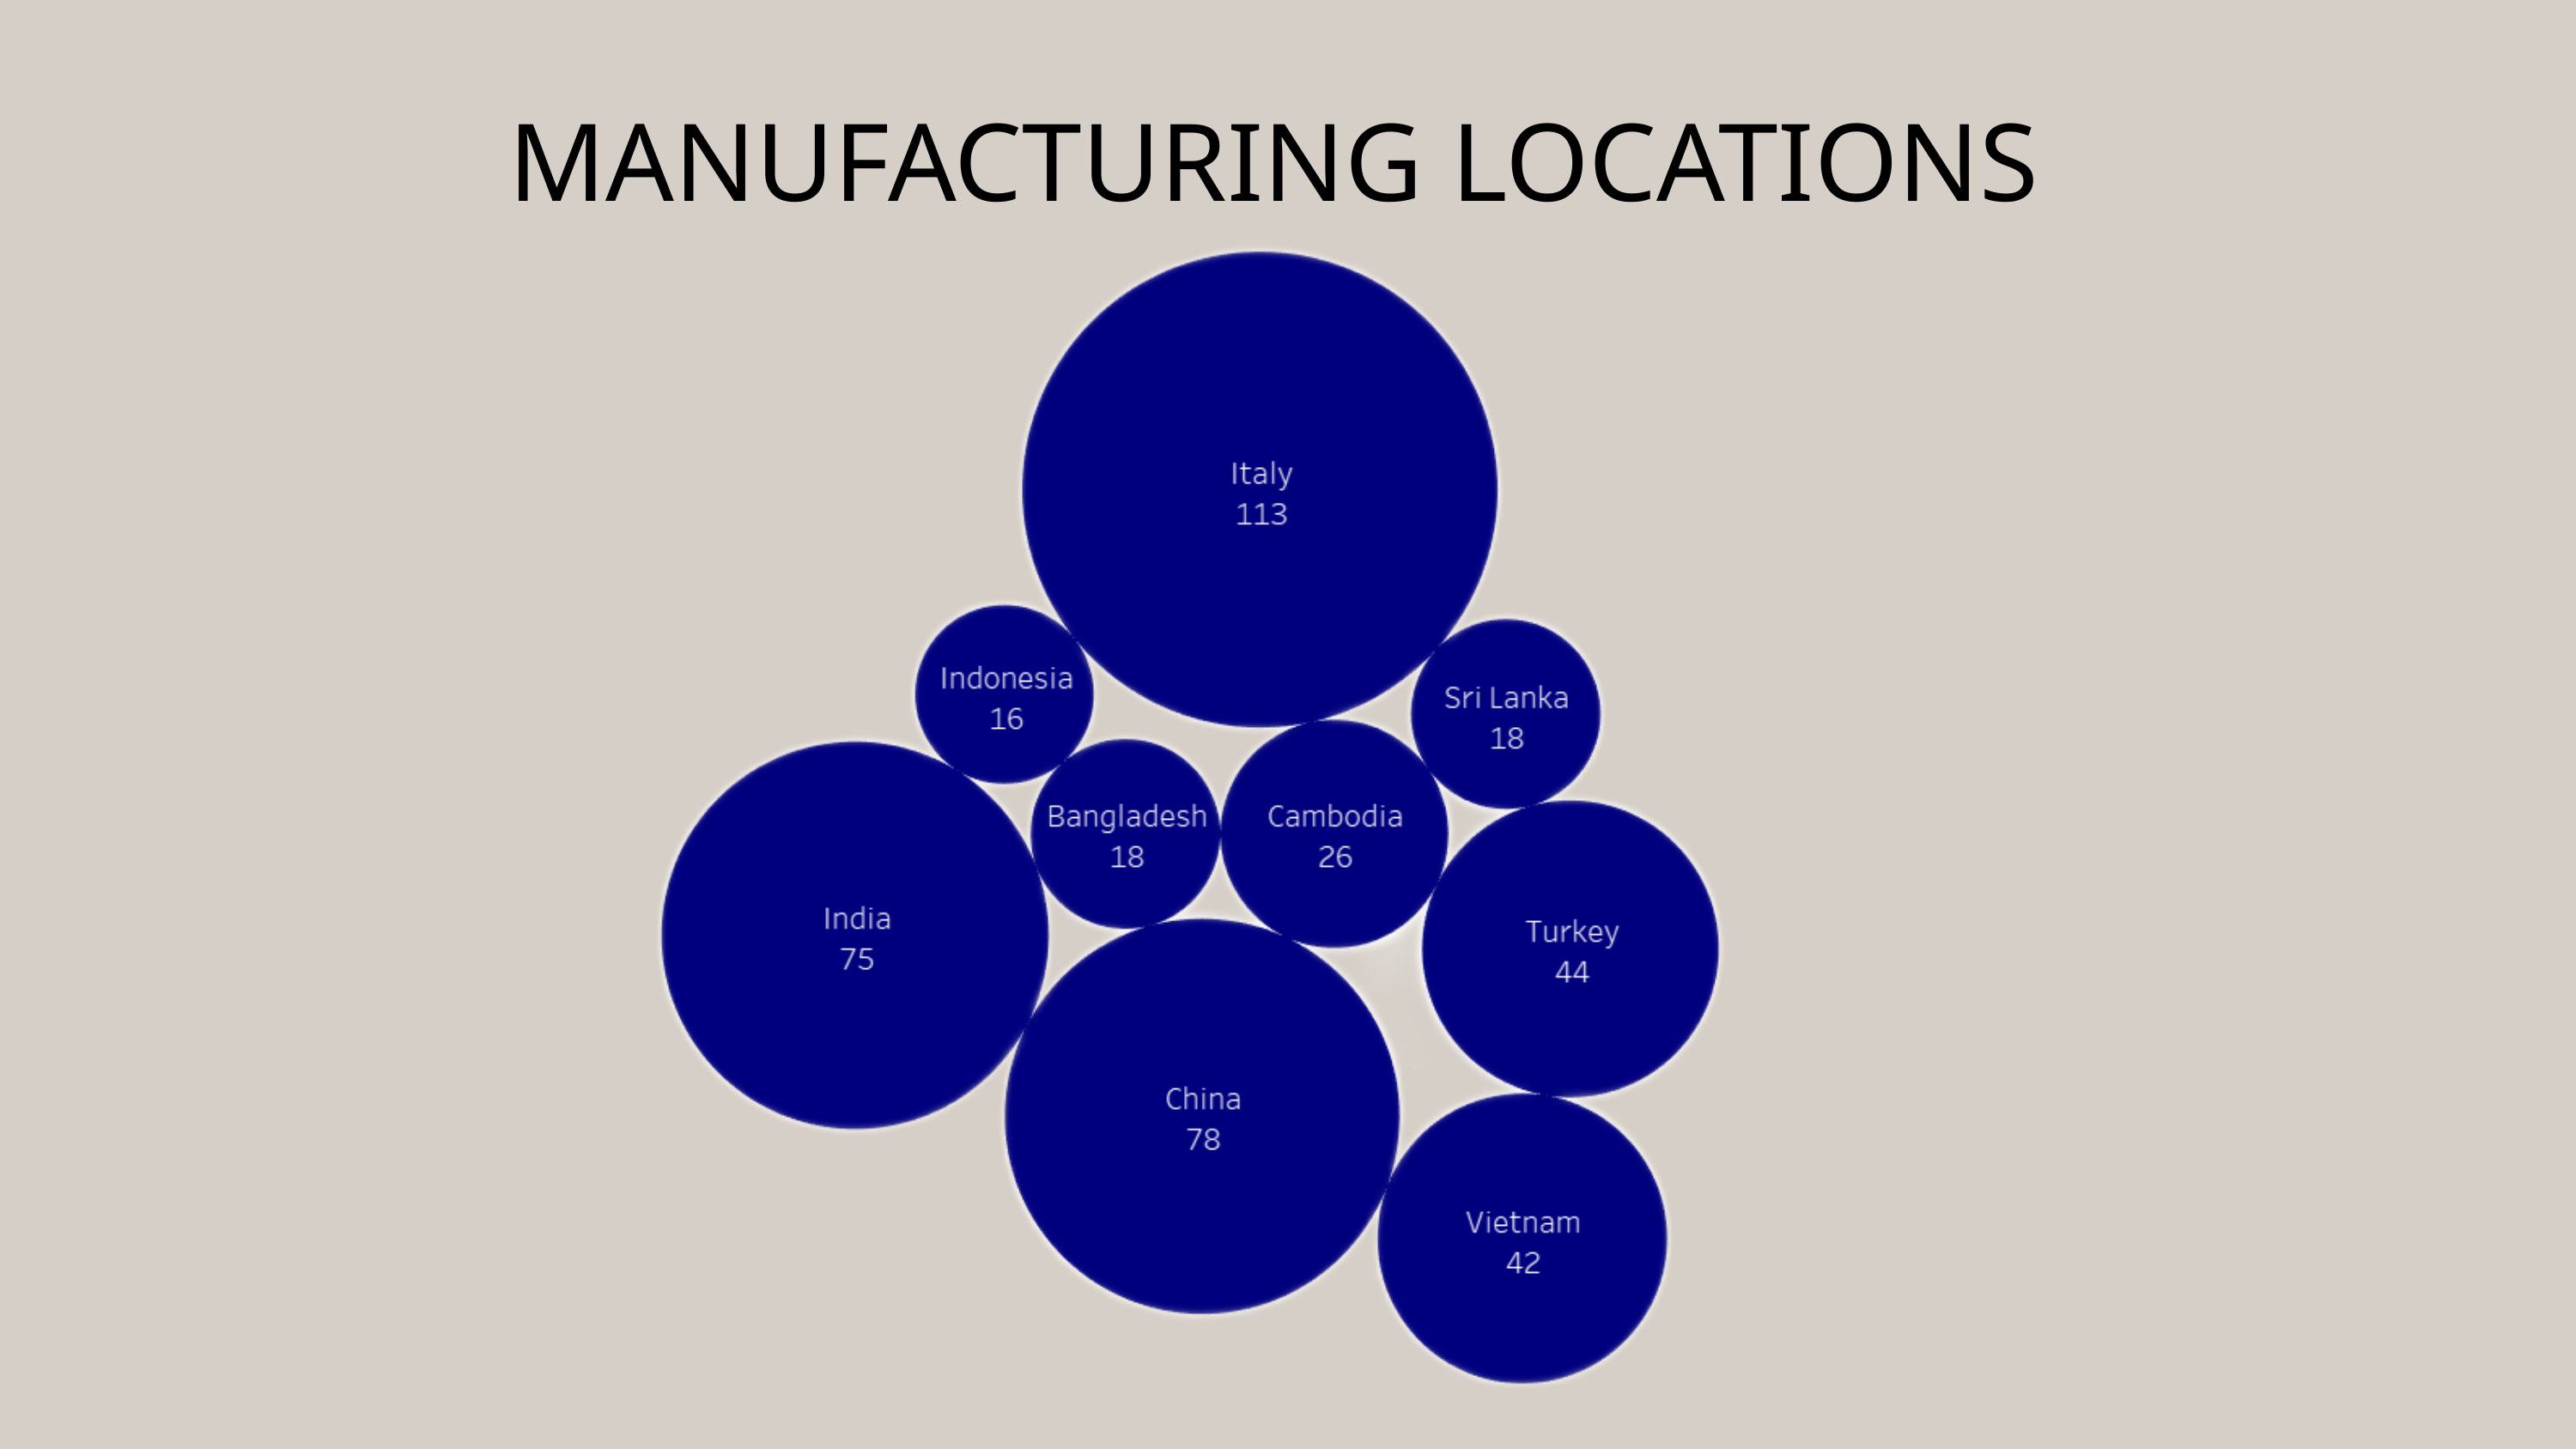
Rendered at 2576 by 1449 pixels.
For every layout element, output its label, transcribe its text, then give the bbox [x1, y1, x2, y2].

text_box [650, 244, 2069, 1405]
text_box MANUFACTURING LOCATIONS [294, 73, 2282, 223]
